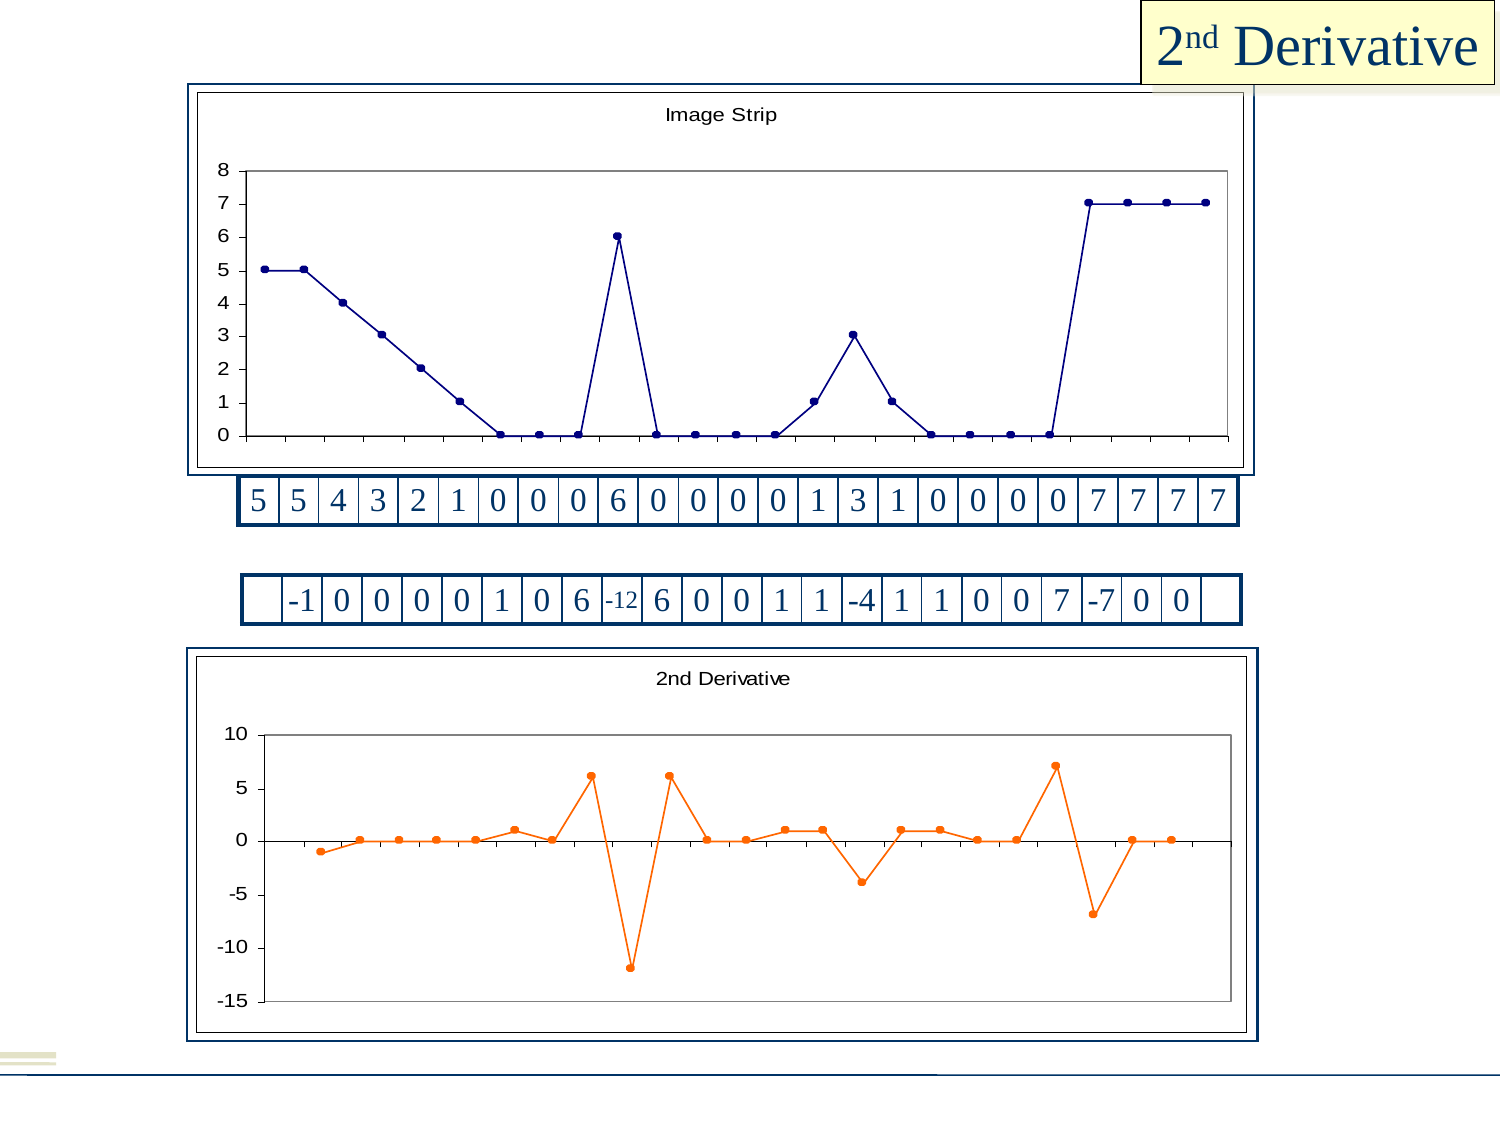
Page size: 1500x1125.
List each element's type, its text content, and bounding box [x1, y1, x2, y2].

table_header 4 [319, 482, 358, 523]
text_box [187, 648, 1257, 1040]
table_header 0 [919, 482, 957, 523]
table_header 1 [439, 482, 478, 523]
table_header 0 [959, 482, 997, 523]
table_header 0 [559, 482, 597, 523]
table_header 0 [759, 482, 797, 523]
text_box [188, 84, 1254, 475]
table_header 0 [479, 482, 517, 523]
table_header 7 [1199, 482, 1236, 523]
table_header 0 [1002, 577, 1041, 622]
table_header 0 [639, 482, 678, 523]
table_header 6 [643, 577, 681, 622]
table_header 1 [922, 577, 961, 622]
table_header 7 [1159, 482, 1197, 523]
table_header 1 [879, 482, 917, 523]
table_header 0 [683, 577, 721, 622]
table_header -4 [843, 577, 881, 622]
table_header 0 [323, 577, 361, 622]
table_header 5 [280, 482, 318, 523]
table_header 0 [1039, 482, 1077, 523]
table_header 0 [1162, 577, 1200, 622]
table_header 2 [399, 482, 438, 523]
table_header 7 [1119, 482, 1157, 523]
table_header [244, 577, 281, 622]
table_header 6 [599, 482, 637, 523]
text_box [0, 0, 1500, 1050]
table_header 0 [723, 577, 761, 622]
table_header 7 [1079, 482, 1117, 523]
table_header 0 [1122, 577, 1161, 622]
table_header 1 [763, 577, 801, 622]
table_header [1202, 577, 1239, 622]
table_header 0 [719, 482, 757, 523]
table_header 6 [563, 577, 601, 622]
table_header -1 [283, 577, 321, 622]
table_header 1 [799, 482, 837, 523]
table_header 1 [483, 577, 521, 622]
table_header -12 [603, 577, 641, 622]
table_header 1 [802, 577, 841, 622]
table_header -7 [1083, 577, 1121, 622]
table_header 0 [679, 482, 717, 523]
table_header 0 [523, 577, 561, 622]
table_header 1 [883, 577, 921, 622]
table_header 0 [963, 577, 1001, 622]
table_header 3 [359, 482, 397, 523]
table_header 0 [443, 577, 481, 622]
table_header 5 [241, 482, 278, 523]
table_header 0 [999, 482, 1037, 523]
table_header 3 [839, 482, 877, 523]
table_header 7 [1042, 577, 1081, 622]
table_header 0 [519, 482, 558, 523]
text_box 2nd Derivative [1141, 0, 1495, 85]
table_header 0 [403, 577, 441, 622]
table_header 0 [363, 577, 401, 622]
